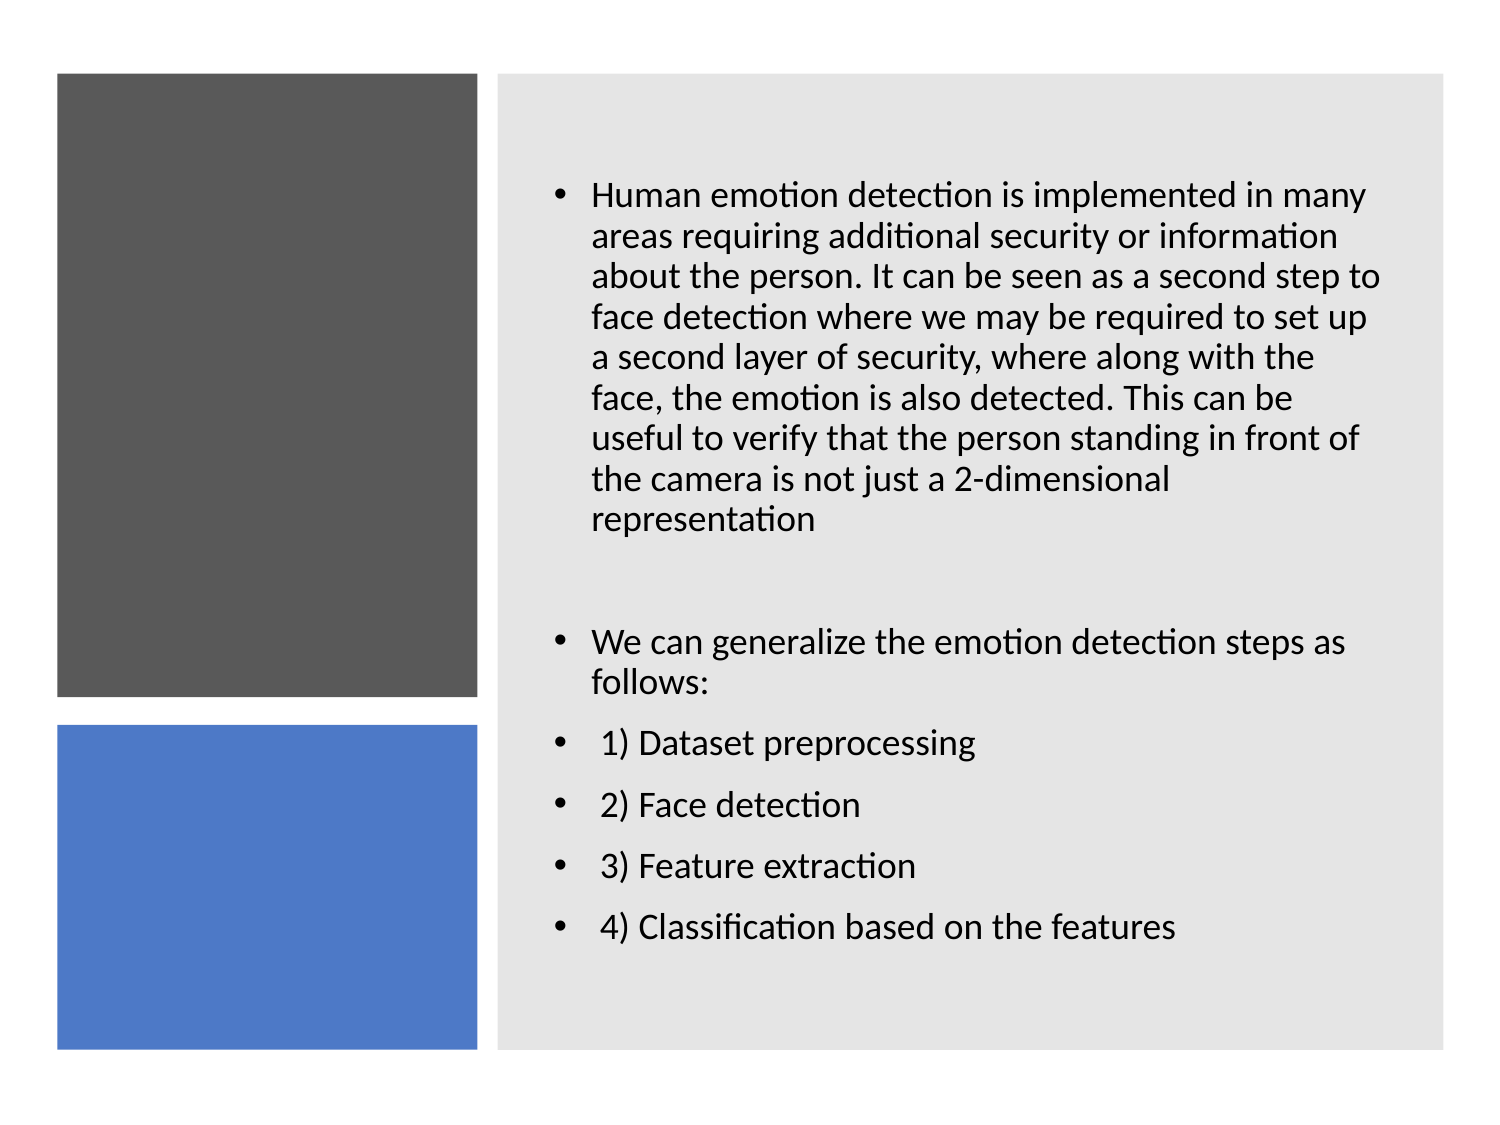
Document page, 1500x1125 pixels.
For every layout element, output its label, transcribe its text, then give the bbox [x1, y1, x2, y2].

list Human emotion detection is implemented in many areas requiring additional security or information about the person. It can be seen as a second step to face detection where we may be required to set up a second layer of security, where along with the face, the emotion is also detected. This can be useful to verify that the person standing in front of the camera is not just a 2-dimensional representation We can generalize the emotion detection steps as follows: 1) Dataset preprocessing 2) Face detection 3) Feature extraction 4) Classification based on the features [538, 112, 1405, 1011]
text_box [56, 724, 478, 1051]
text_box [497, 72, 1444, 1051]
text_box [56, 72, 478, 698]
